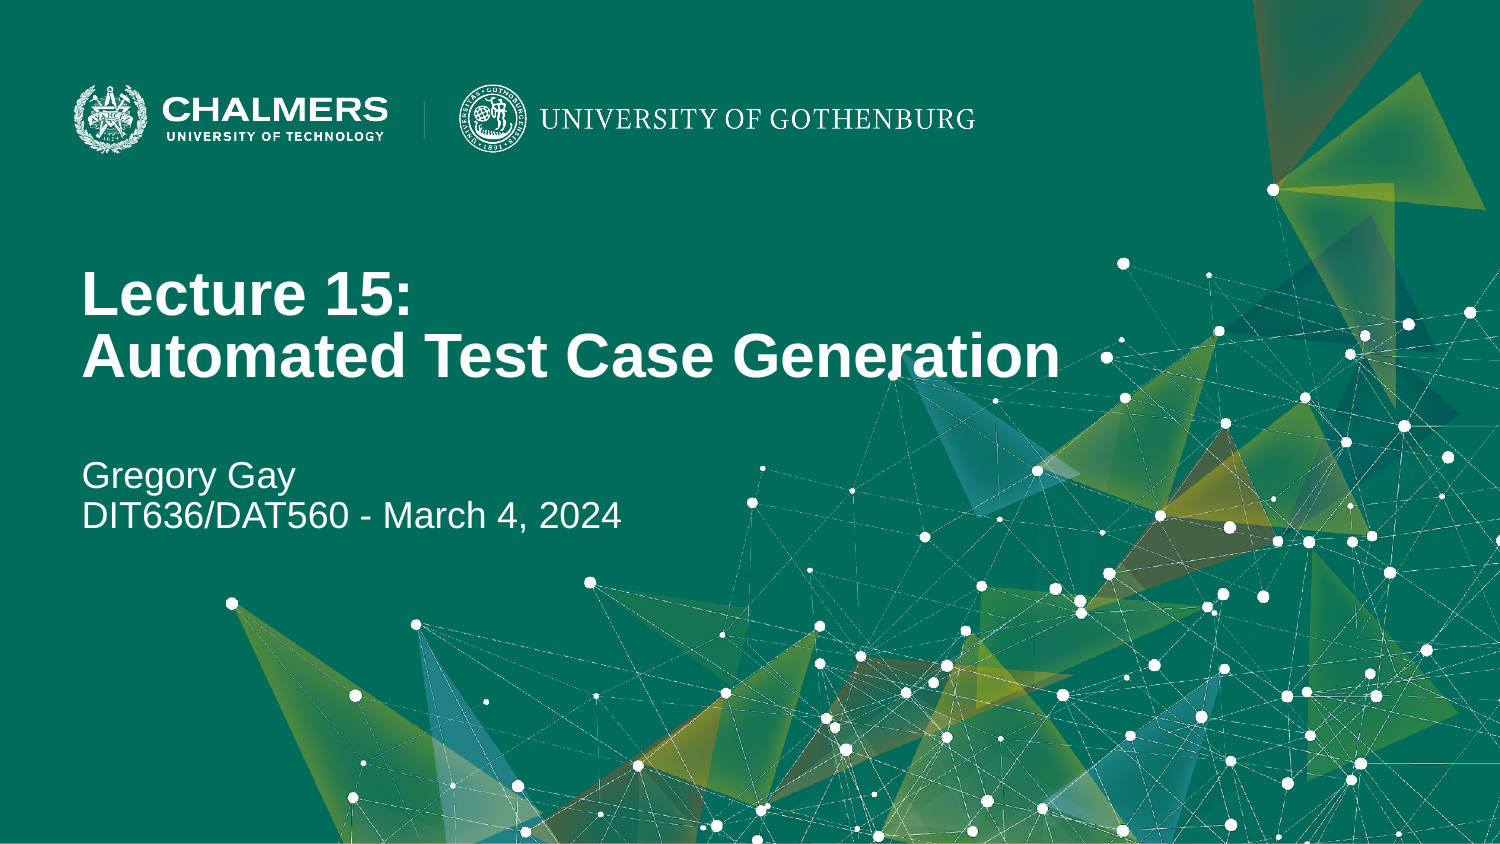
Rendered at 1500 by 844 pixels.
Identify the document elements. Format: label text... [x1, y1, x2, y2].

list Gregory Gay DIT636/DAT560 - March 4, 2024 [66, 448, 888, 519]
picture [17, 0, 1500, 844]
list Lecture 15: Automated Test Case Generation [66, 249, 1106, 441]
